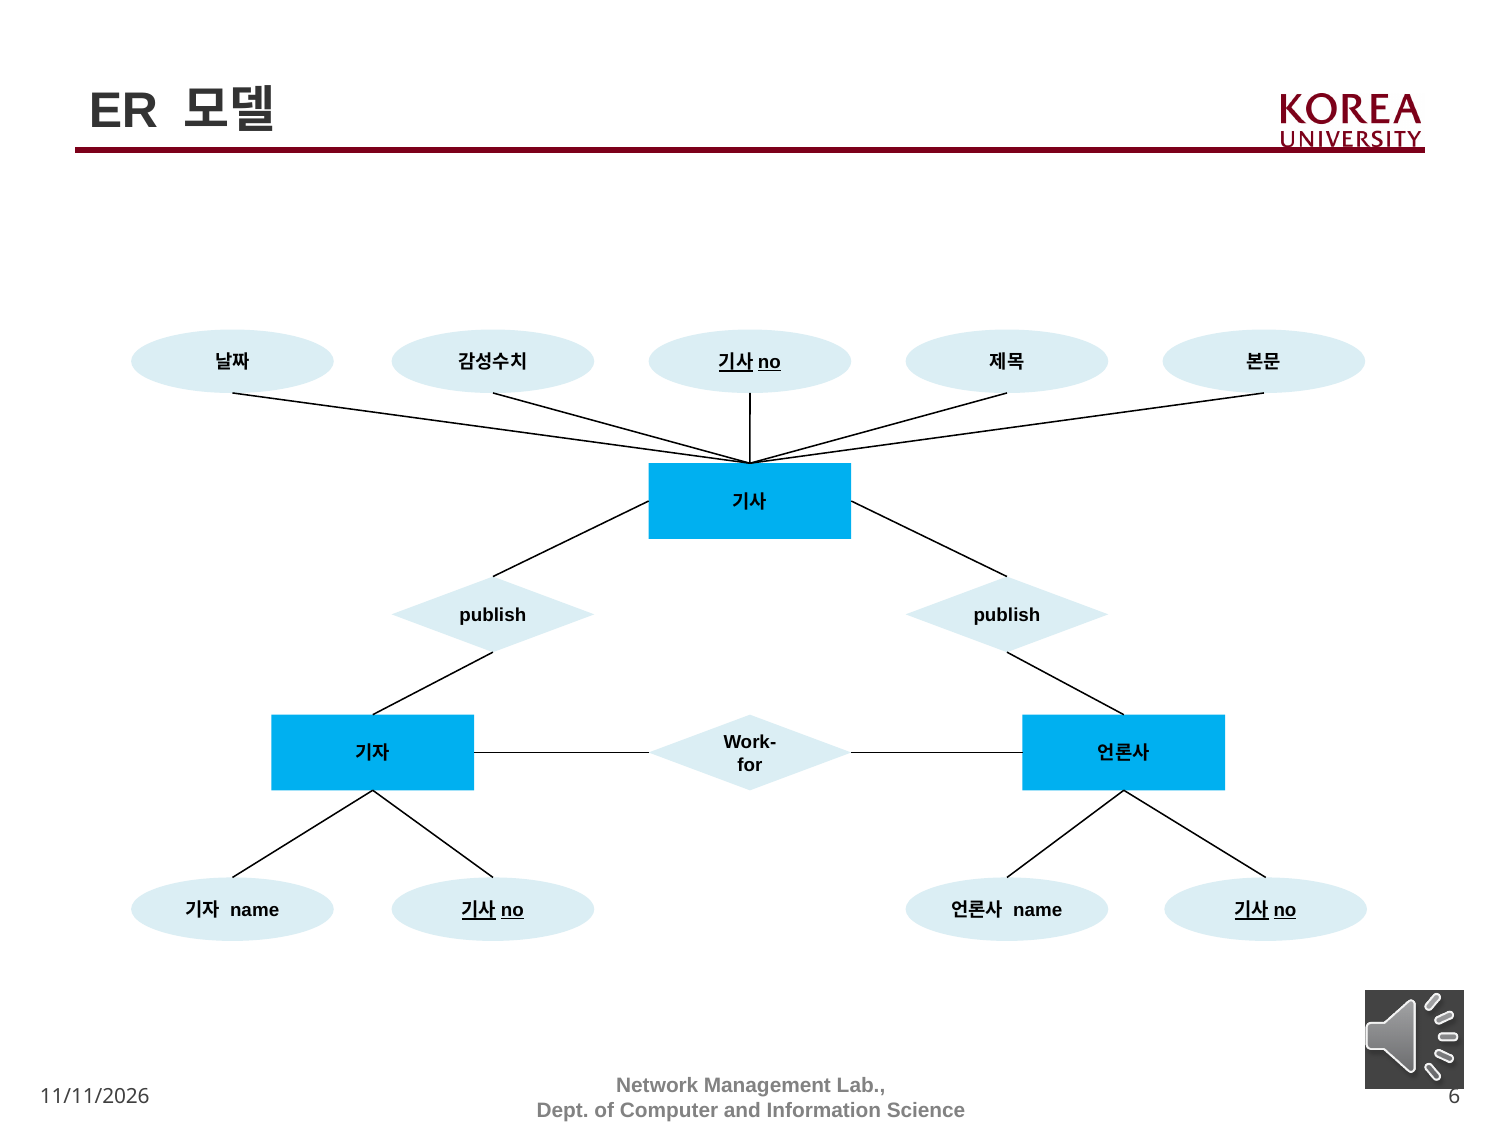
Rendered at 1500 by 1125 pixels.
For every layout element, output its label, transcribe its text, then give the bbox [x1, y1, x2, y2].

text_box 감성수치 [389, 327, 597, 391]
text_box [1123, 790, 1266, 878]
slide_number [24, 1077, 197, 1116]
slide_number 6 [1390, 1077, 1475, 1116]
text_box 기사no [1162, 875, 1370, 944]
picture [1364, 989, 1465, 1090]
list [73, 151, 1424, 1076]
text_box 기사 [647, 472, 853, 541]
text_box 언론사 [1020, 713, 1227, 788]
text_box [1006, 651, 1125, 715]
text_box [492, 392, 746, 464]
text_box 기자 [269, 713, 476, 788]
text_box 본문 [1160, 327, 1368, 396]
text_box publish [903, 576, 1111, 653]
text_box 기사no [646, 327, 854, 390]
text_box Work-for [646, 712, 853, 793]
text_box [232, 790, 370, 878]
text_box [372, 651, 494, 715]
text_box publish [389, 576, 597, 654]
text_box 기사no [389, 875, 597, 944]
text_box 날짜 [129, 327, 336, 396]
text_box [232, 392, 491, 464]
text_box 제목 [903, 327, 1111, 391]
text_box 기자 name [129, 875, 336, 944]
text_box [1006, 790, 1121, 878]
title ER 모델 [73, 65, 1425, 149]
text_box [749, 392, 1265, 464]
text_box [492, 500, 649, 577]
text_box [372, 790, 494, 878]
footer Network Management Lab., Dept. of Computer and Information Science [355, 1077, 1147, 1116]
text_box 언론사 name [903, 875, 1111, 944]
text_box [851, 500, 1008, 577]
